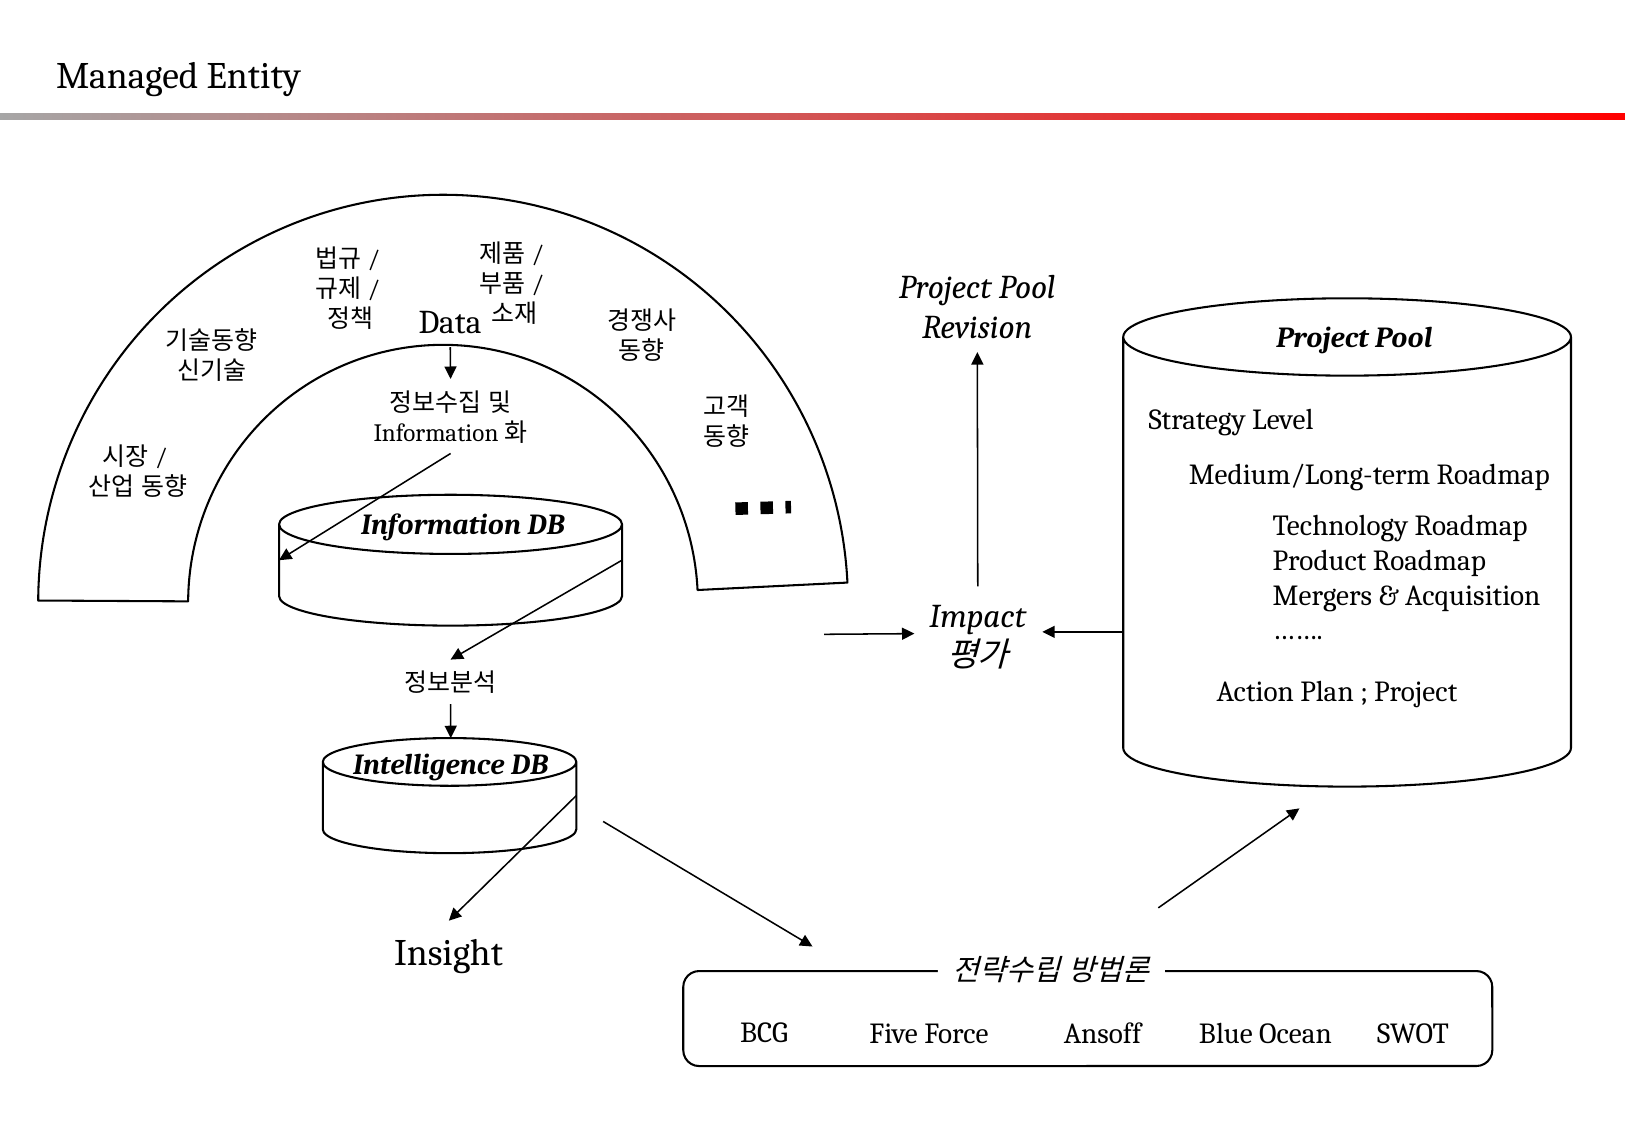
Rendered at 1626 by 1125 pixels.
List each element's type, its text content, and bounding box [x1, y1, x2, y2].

text_box Impact 평가 [914, 586, 1042, 681]
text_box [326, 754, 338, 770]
text_box Project Pool Revision [884, 257, 1071, 353]
text_box Strategy Level [1124, 393, 1338, 443]
text_box [384, 492, 447, 497]
text_box 정보수집 및 Information화 [358, 378, 543, 454]
text_box [276, 498, 625, 628]
text_box Medium/Long-term Roadmap [1162, 447, 1577, 498]
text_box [602, 821, 813, 947]
text_box Managed Entity [41, 43, 317, 103]
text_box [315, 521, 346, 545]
text_box [1121, 296, 1574, 789]
text_box Intelligence DB [338, 738, 564, 788]
text_box Data [403, 292, 497, 348]
text_box [36, 192, 850, 604]
text_box Insight [379, 920, 519, 981]
text_box Technology Roadmap Product Roadmap Mergers & Acquisition ……. [1257, 498, 1579, 654]
text_box 왜 어떤 정보가 필요한가? 어떤 정보를 수집할 것인가? 어디서 수집할 것인가 [282, 504, 346, 539]
text_box 왜 어떤 정보가 필요한가? 어떤 정보를 수집할 것인가? 어디서 수집할 것인가 [580, 508, 619, 541]
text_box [1157, 808, 1300, 909]
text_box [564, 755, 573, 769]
text_box Information DB [346, 497, 580, 548]
text_box Action Plan ; Project [1201, 665, 1473, 715]
text_box [454, 492, 541, 497]
text_box [681, 968, 1495, 1069]
text_box 정보분석 [389, 659, 512, 705]
text_box [320, 748, 579, 856]
text_box Project Pool [1261, 310, 1448, 361]
text_box 어떤 방법/절차로 수집할 것인가? [1126, 301, 1568, 373]
text_box 전략수립 방법론 [937, 944, 1165, 994]
